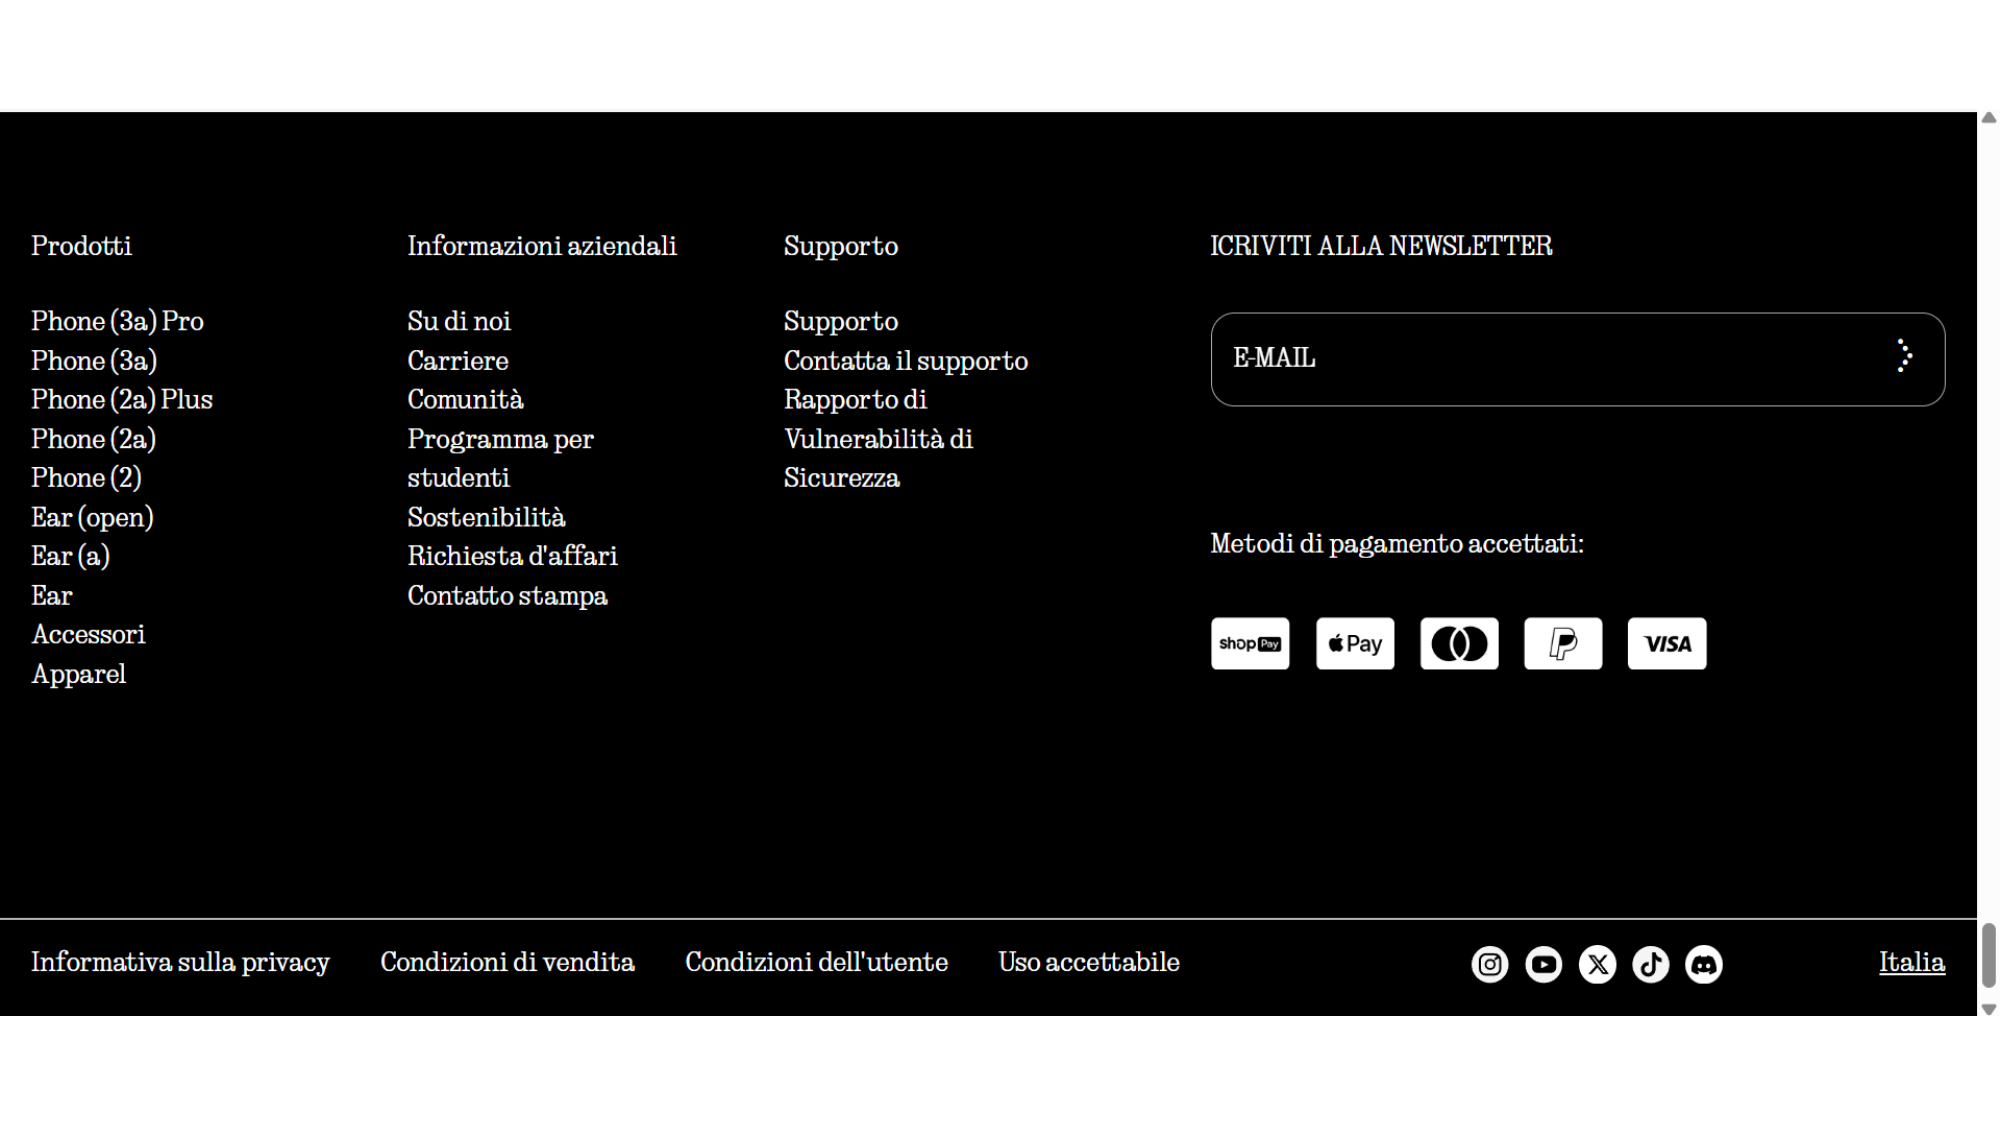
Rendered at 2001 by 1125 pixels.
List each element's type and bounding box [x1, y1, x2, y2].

picture [0, 109, 2000, 1016]
